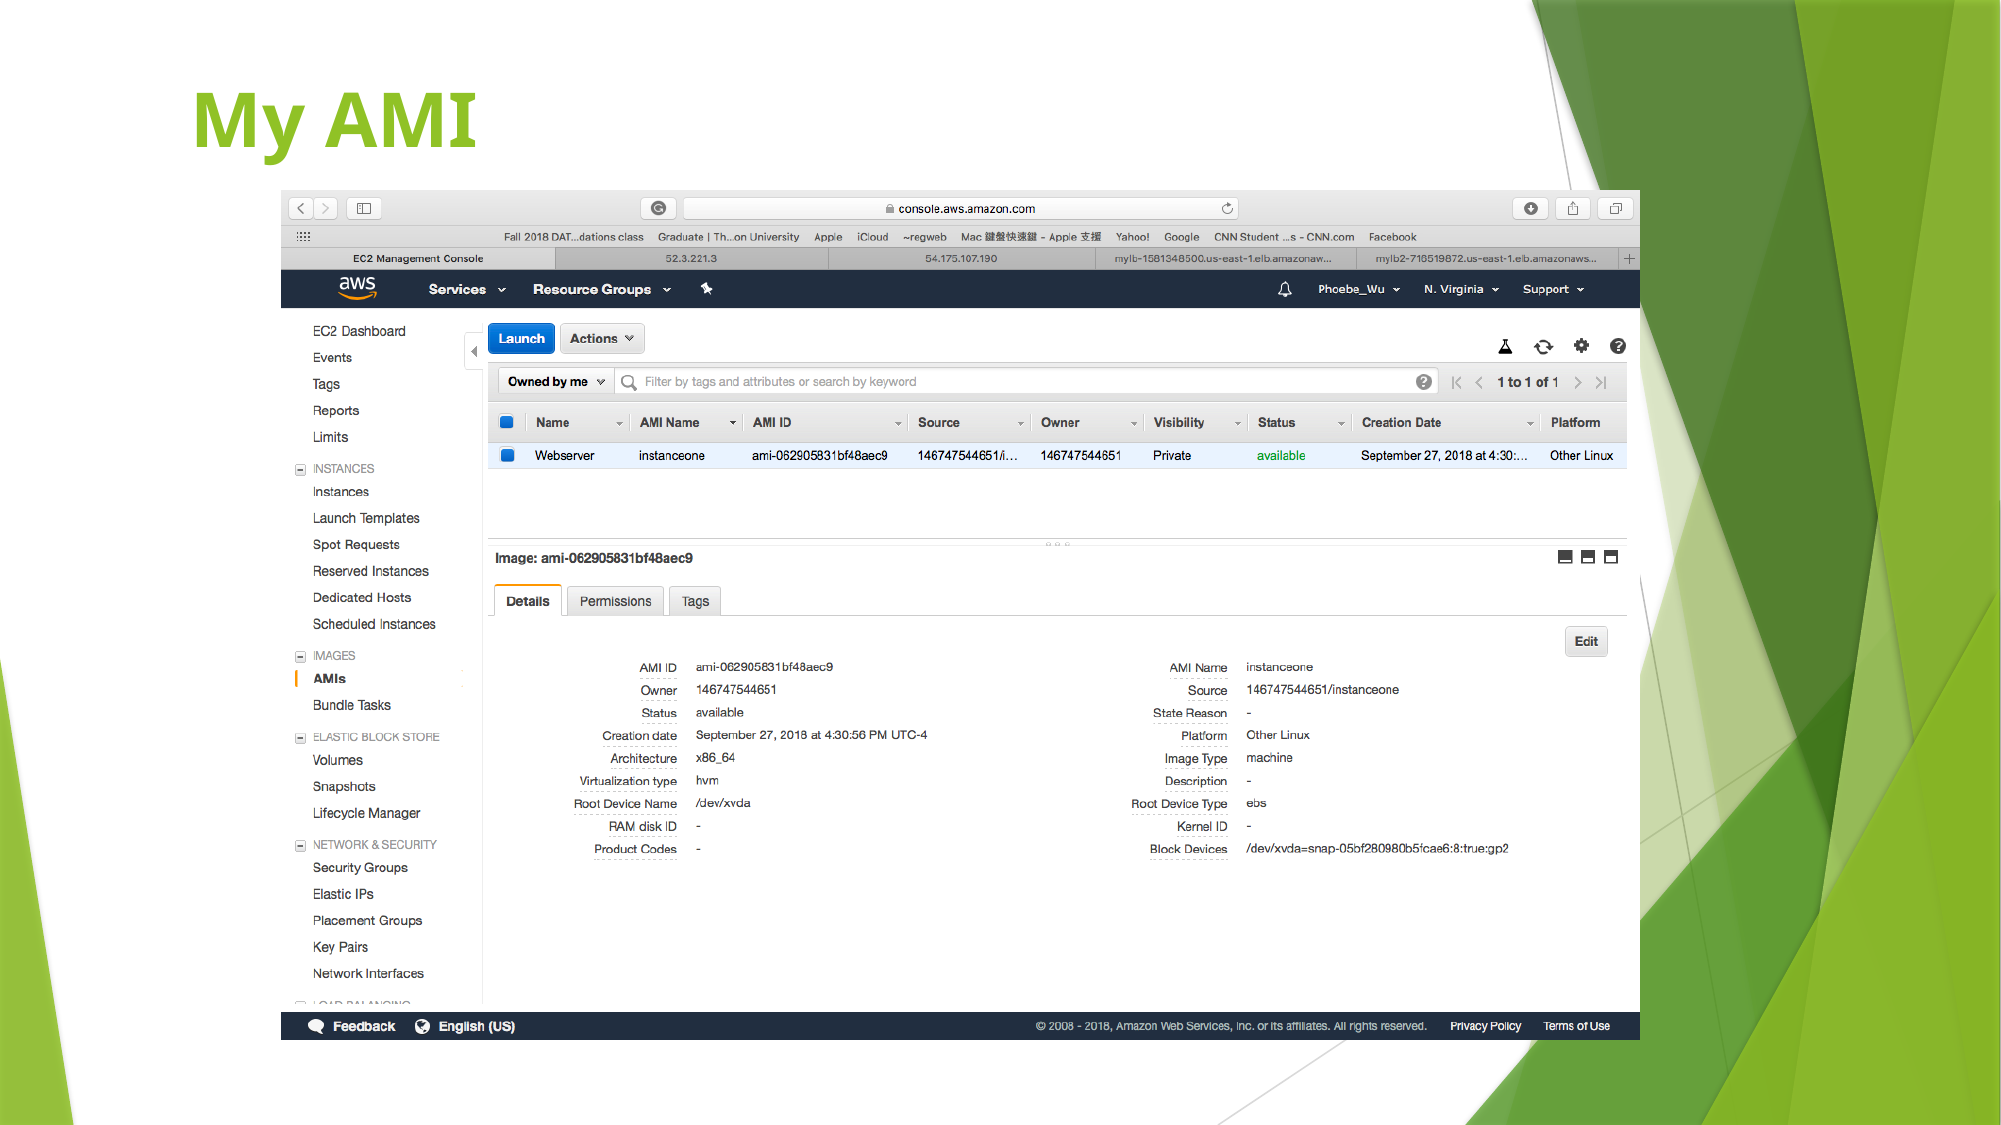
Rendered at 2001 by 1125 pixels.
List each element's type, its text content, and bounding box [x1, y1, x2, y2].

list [281, 190, 1641, 1040]
text_box My AMI [175, 64, 625, 171]
